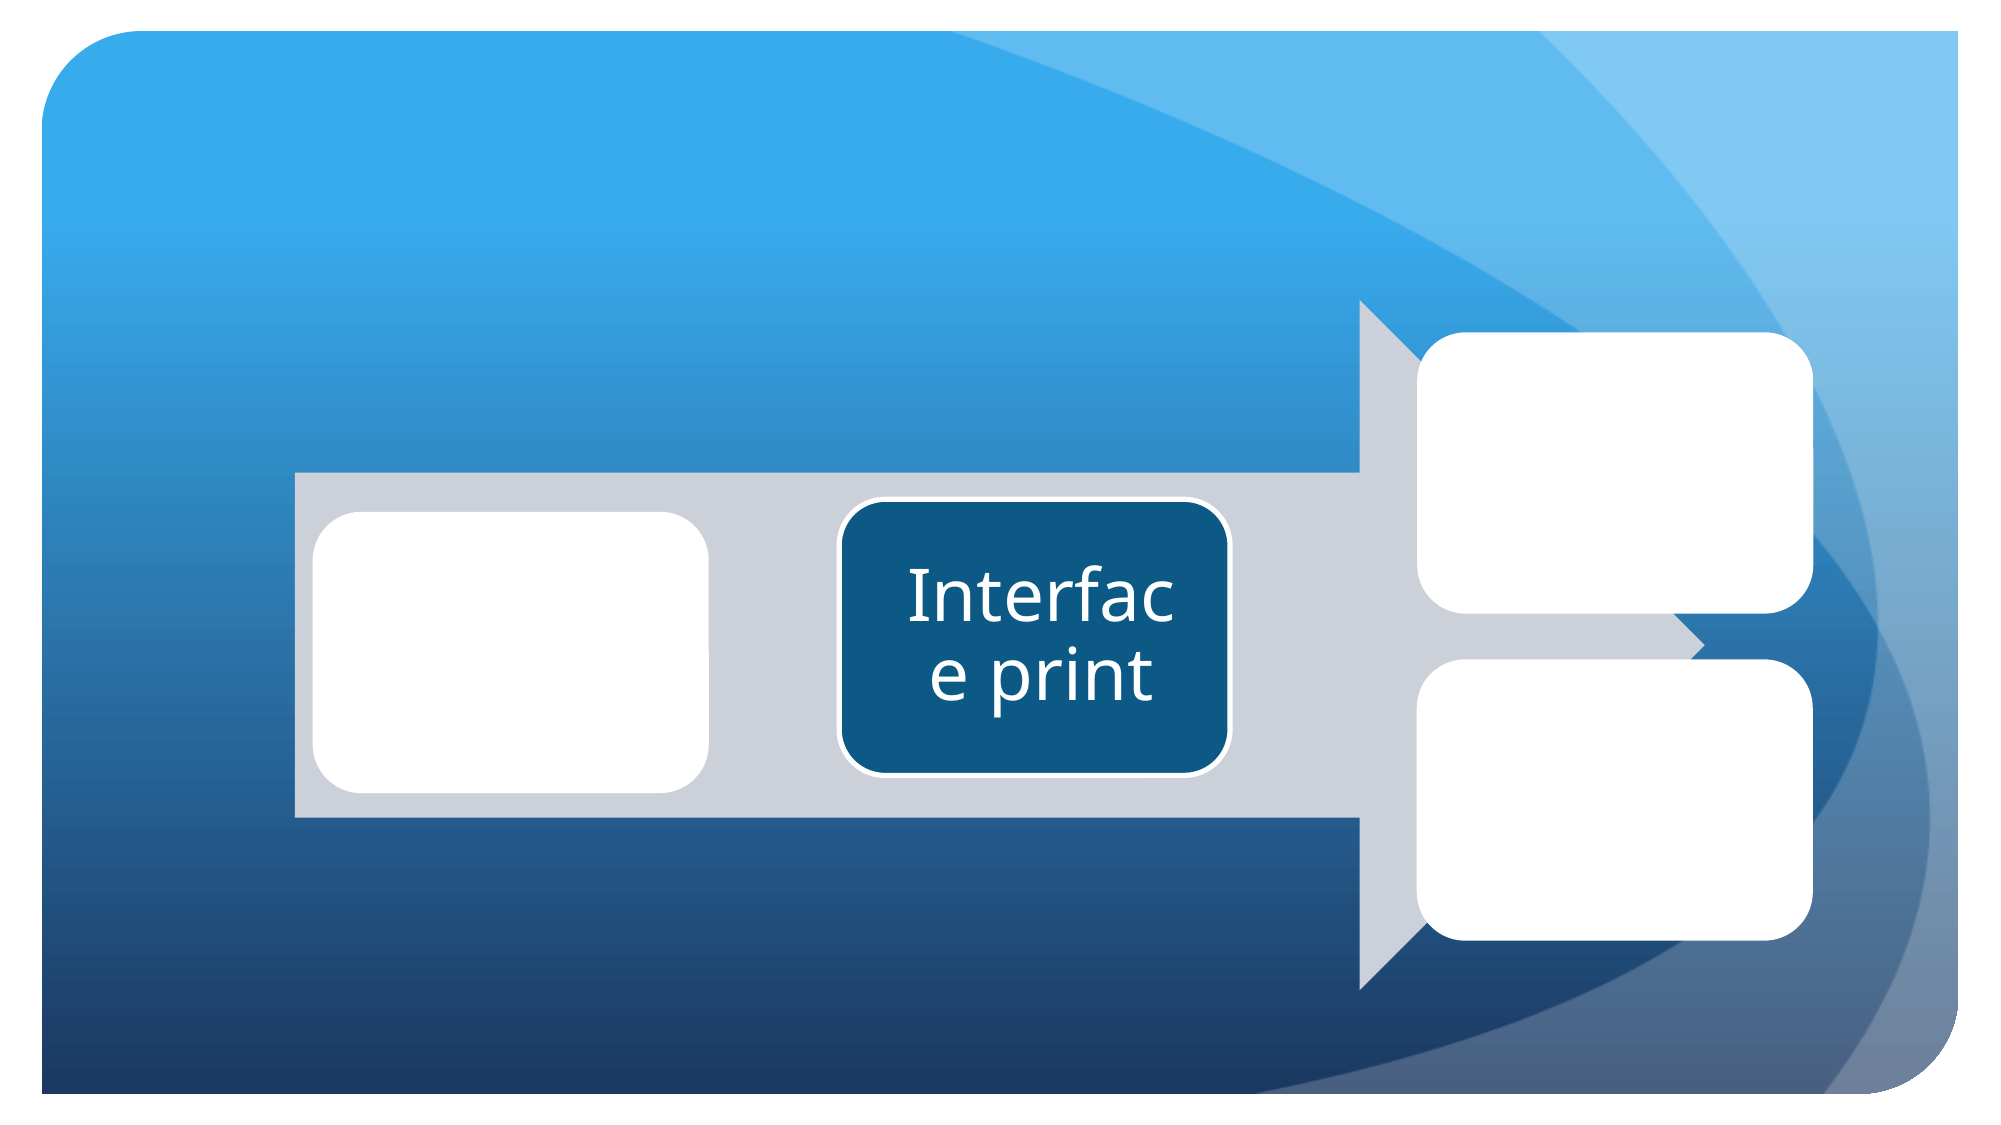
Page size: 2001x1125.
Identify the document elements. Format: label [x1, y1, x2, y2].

picture [33, 30, 1964, 1094]
list [170, 299, 1830, 991]
